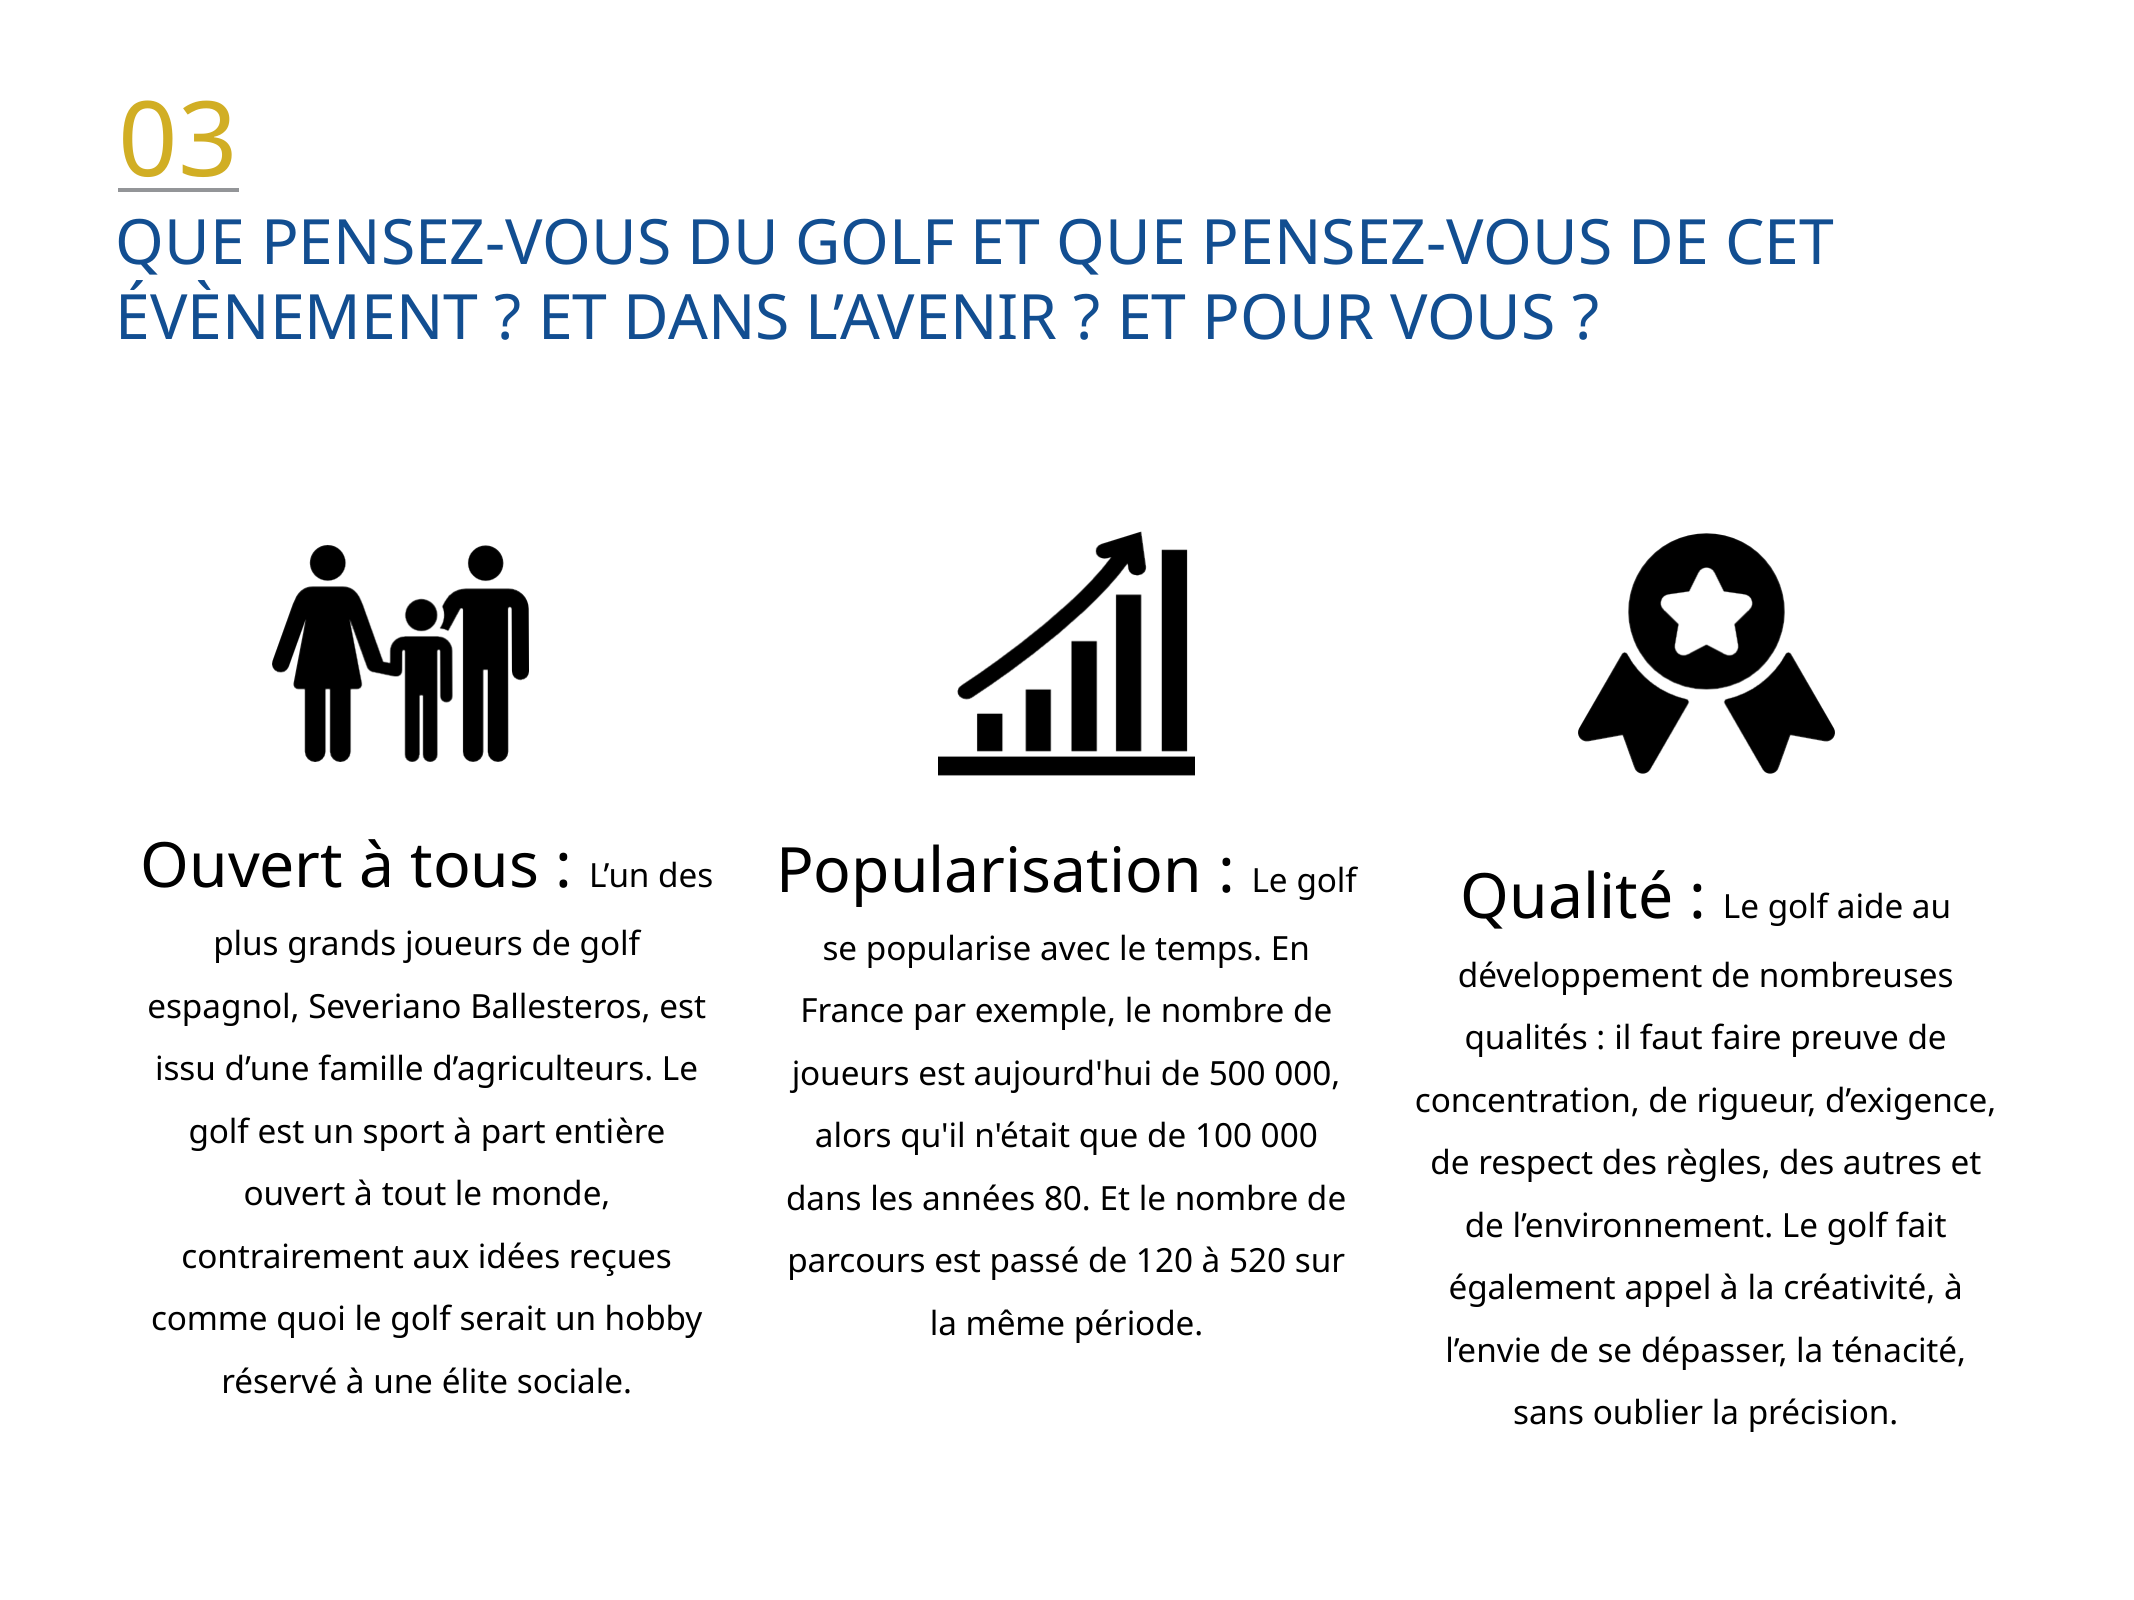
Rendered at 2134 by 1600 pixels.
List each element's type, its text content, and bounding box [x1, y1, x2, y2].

picture [1577, 525, 1835, 782]
picture [272, 525, 529, 782]
text_box Ouvert à tous : L’un des plus grands joueurs de golf espagnol, Severiano Ballesteros, est issu d’une famille d’agriculteurs. Le golf est un sport à part entière ouvert à tout le monde, contrairement aux idées reçues comme quoi le golf serait un hobby réservé à une élite sociale. [126, 829, 729, 1409]
text_box Que pensez-vous du golf et que pensez-vous de cet évènement ? Et dans l’avenir ? Et pour vous ? [107, 193, 2121, 360]
text_box Qualité : Le golf aide au développement de nombreuses qualités : il faut faire preuve de concentration, de rigueur, d’exigence, de respect des règles, des autres et de l’environnement. Le golf fait également appel à la créativité, à l’envie de se dépasser, la ténacité, sans oublier la précision. [1405, 860, 2008, 1502]
picture [938, 525, 1196, 782]
text_box 03 [110, 64, 247, 193]
text_box Popularisation : Le golf se popularise avec le temps. En France par exemple, le nombre de joueurs est aujourd'hui de 500 000, alors qu'il n'était que de 100 000 dans les années 80. Et le nombre de parcours est passé de 120 à 520 sur la même période. [765, 833, 1368, 1351]
